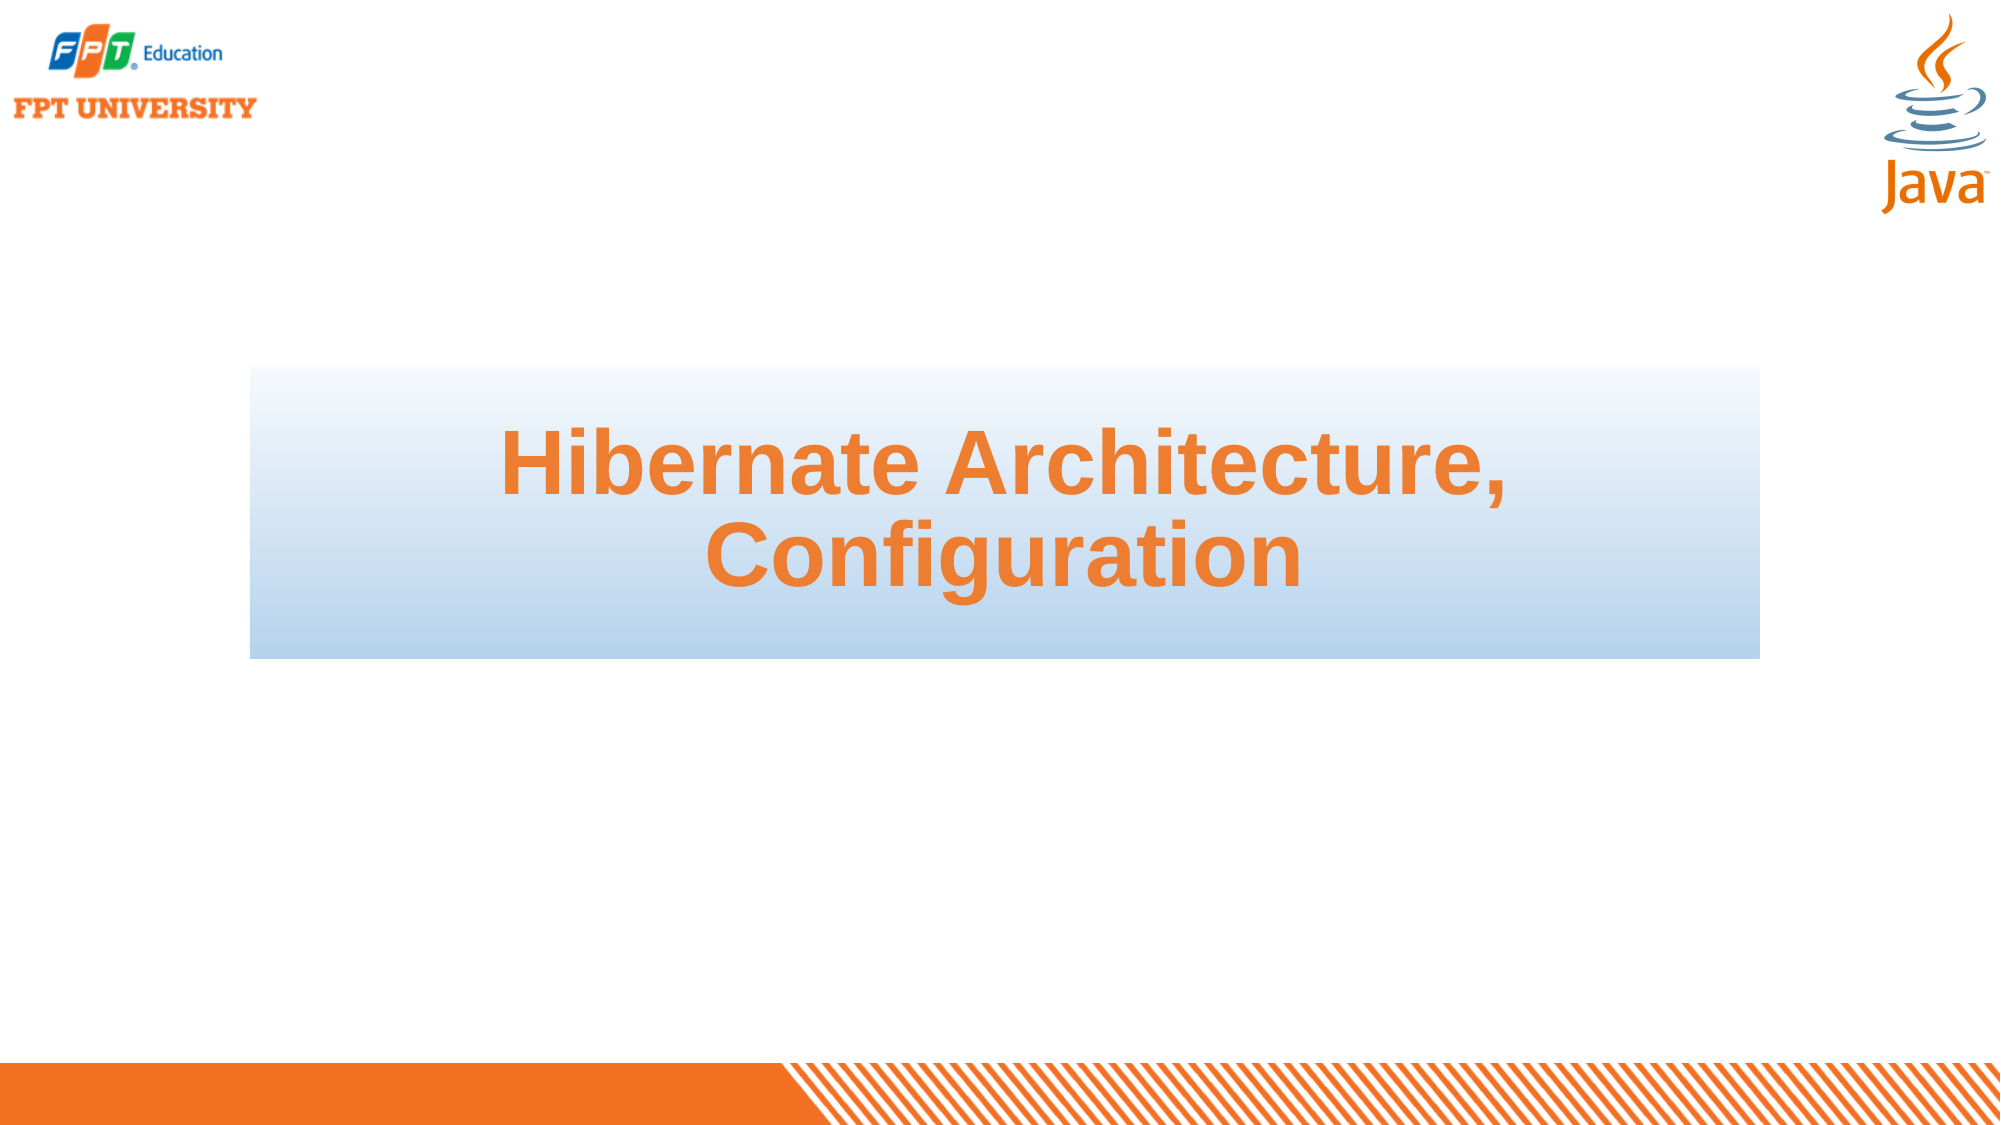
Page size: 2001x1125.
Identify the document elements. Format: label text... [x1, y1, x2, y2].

picture [4, 5, 267, 133]
picture [1868, 4, 2000, 226]
picture [0, 1063, 2000, 1125]
title Hibernate Architecture, Configuration [249, 367, 1760, 659]
